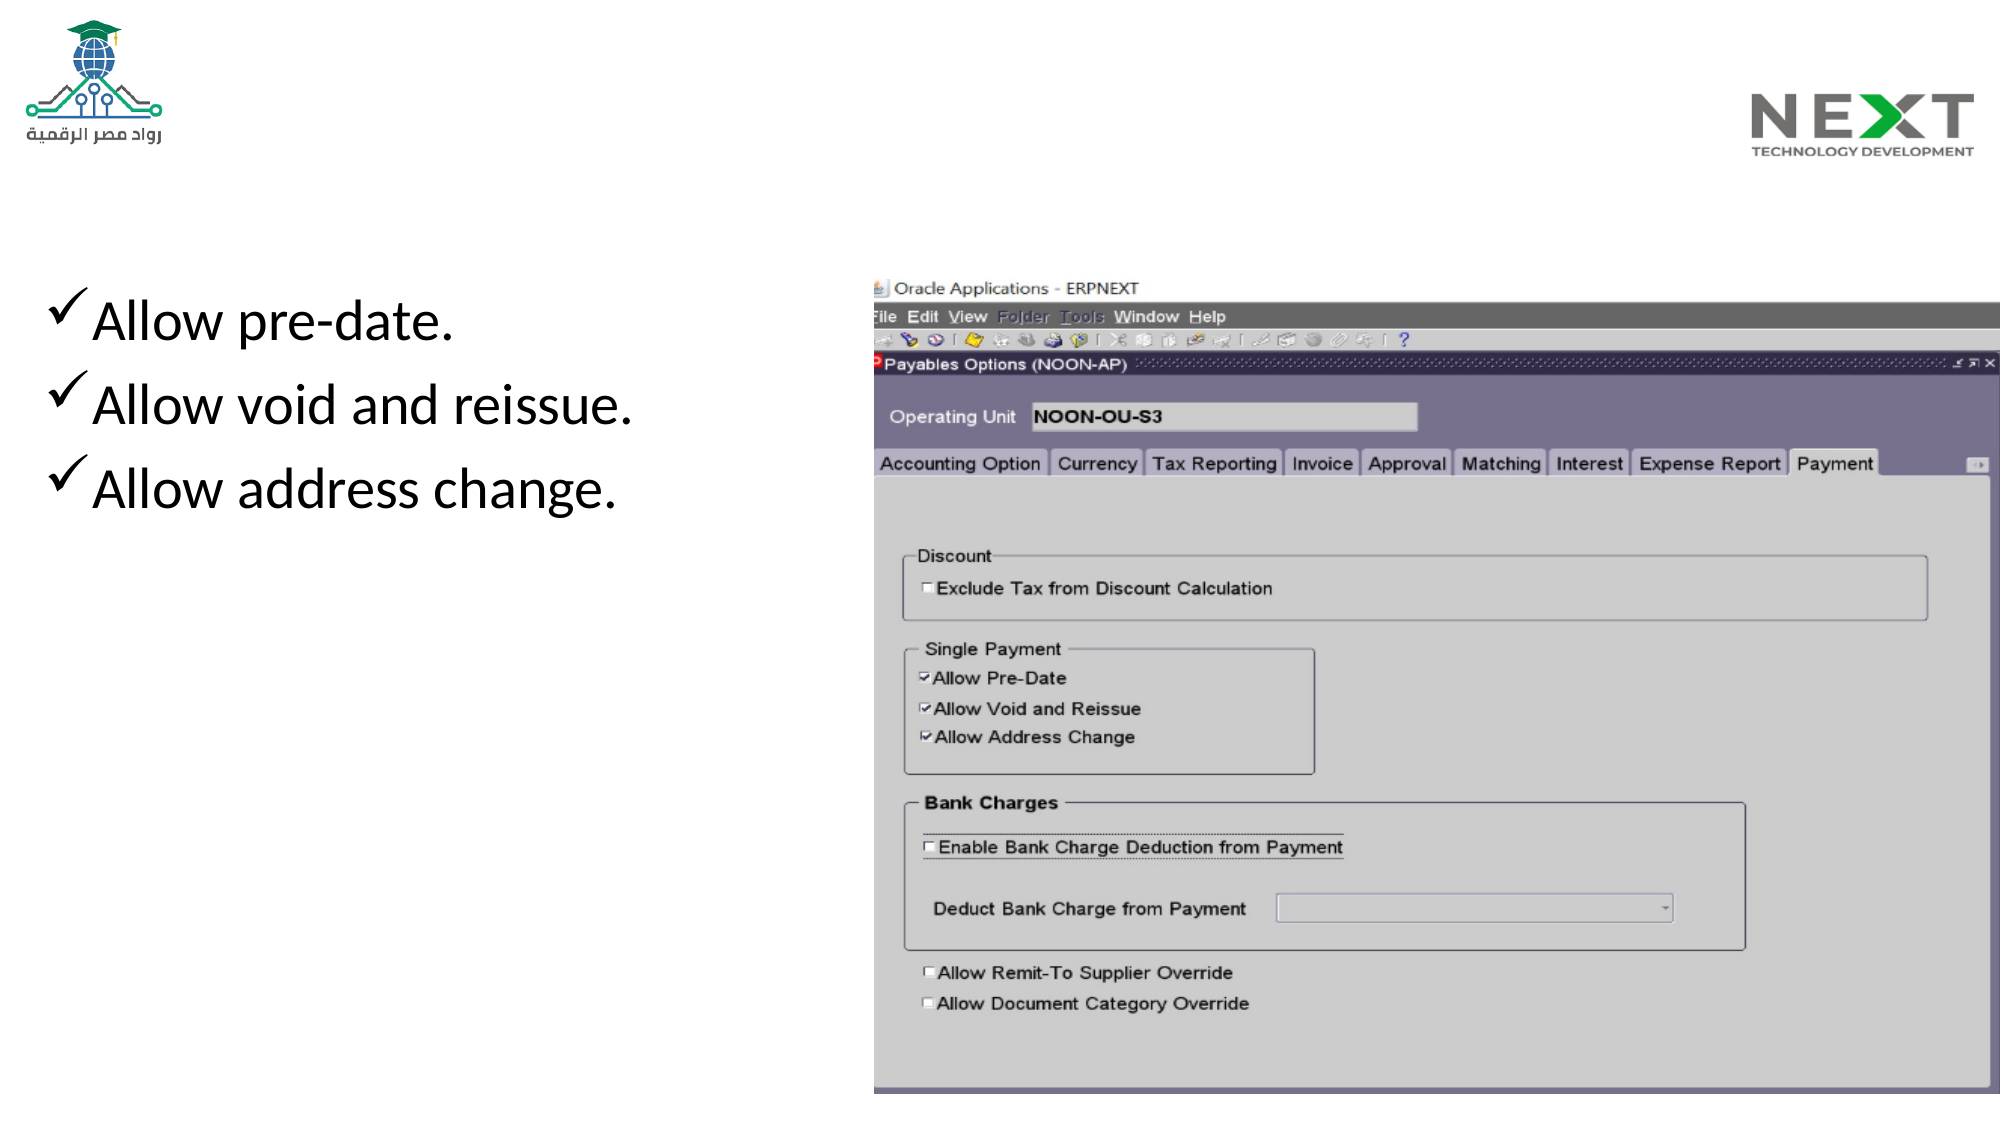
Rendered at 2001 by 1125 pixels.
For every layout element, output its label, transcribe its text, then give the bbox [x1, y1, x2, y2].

picture [0, 0, 184, 180]
picture [1725, 0, 2000, 251]
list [874, 279, 2000, 1094]
list Allow pre-date. Allow void and reissue. Allow address change. [28, 282, 874, 1014]
